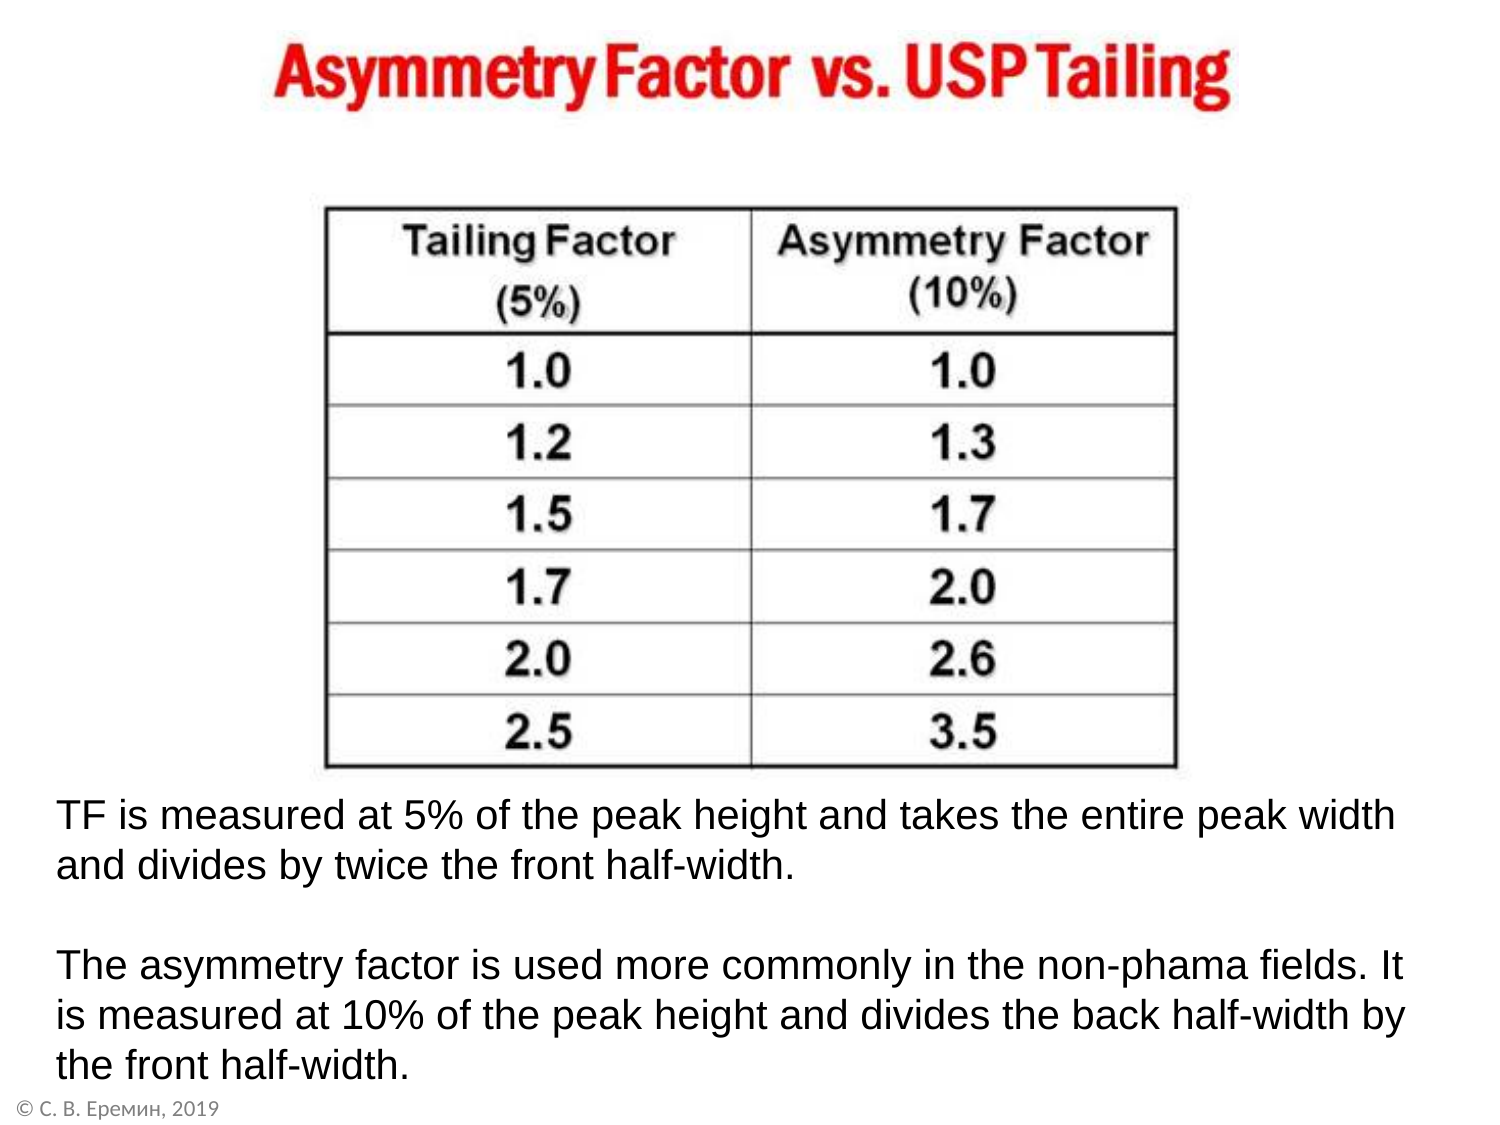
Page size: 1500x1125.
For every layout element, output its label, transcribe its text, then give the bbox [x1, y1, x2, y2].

text_box TF is measured at 5% of the peak height and takes the entire peak width and divides by twice the front half-width. The asymmetry factor is used more commonly in the non-phama fields. It is measured at 10% of the peak height and divides the back half-width by the front half-width. [41, 780, 1459, 1096]
picture [257, 30, 1239, 796]
